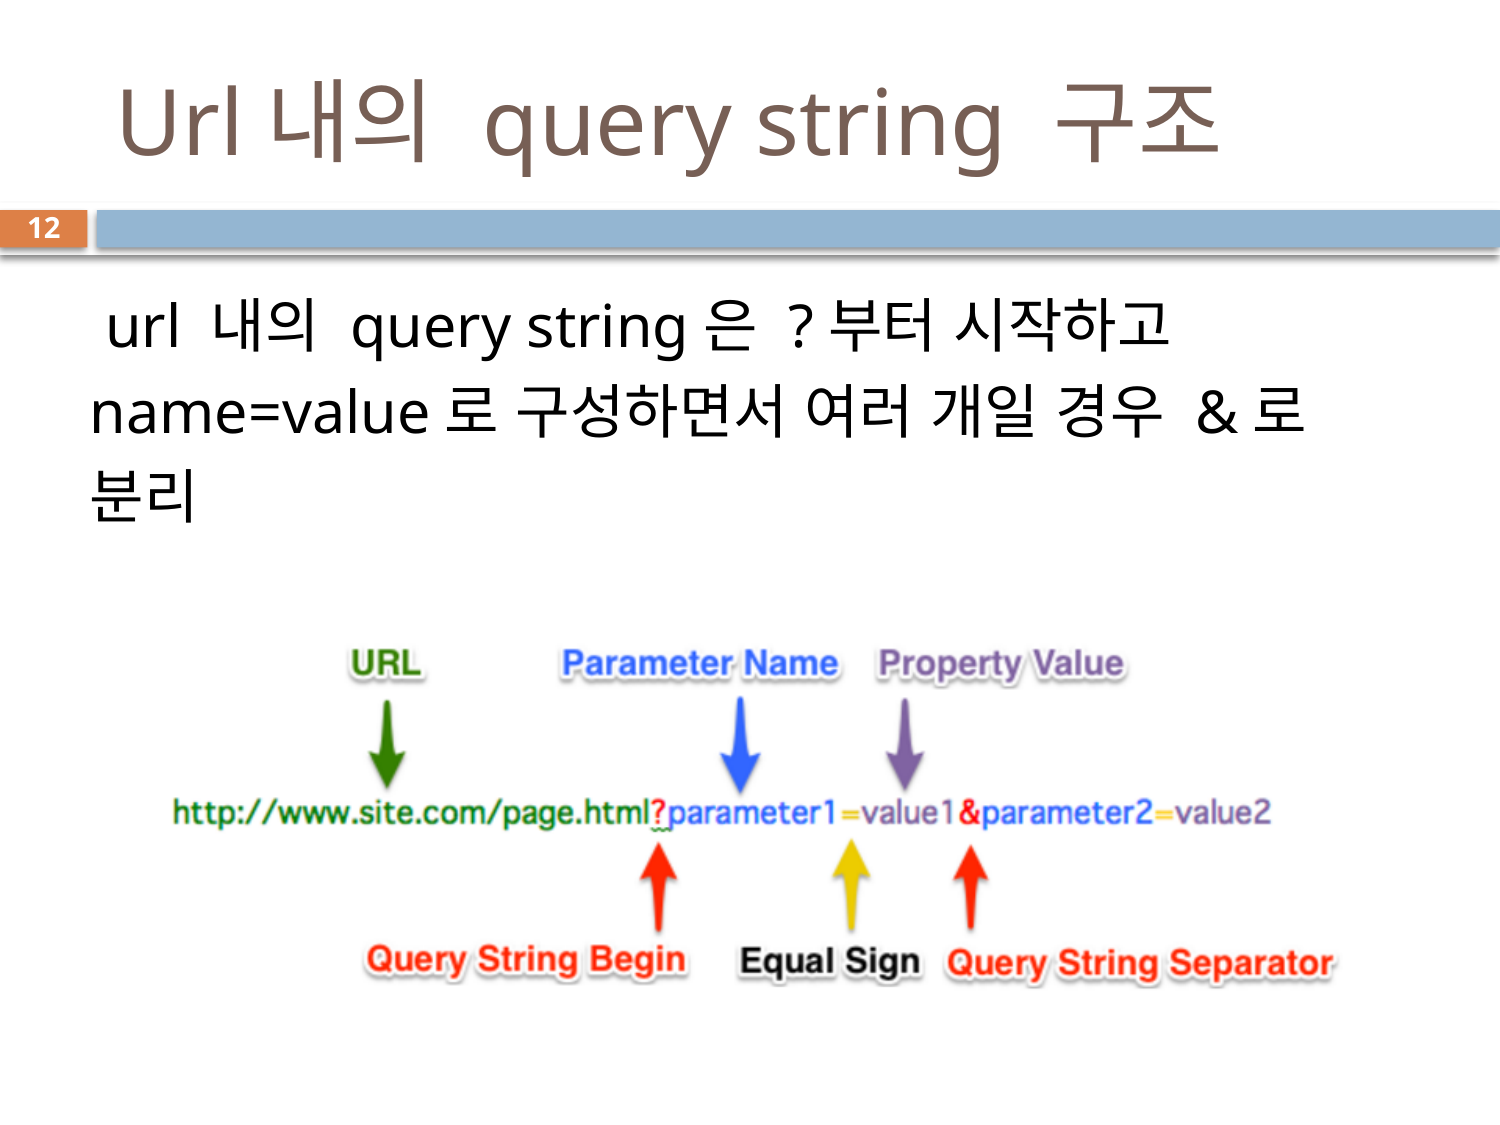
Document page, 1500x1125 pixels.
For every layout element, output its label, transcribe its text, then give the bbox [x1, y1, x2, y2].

title Url내의 query string 구조 [100, 37, 1438, 200]
slide_number 12 [0, 208, 88, 249]
list url 내의 query string은 ?부터 시작하고 name=value로 구성하면서 여러 개일 경우 &로 분리 [75, 267, 1425, 539]
picture [100, 621, 1357, 996]
